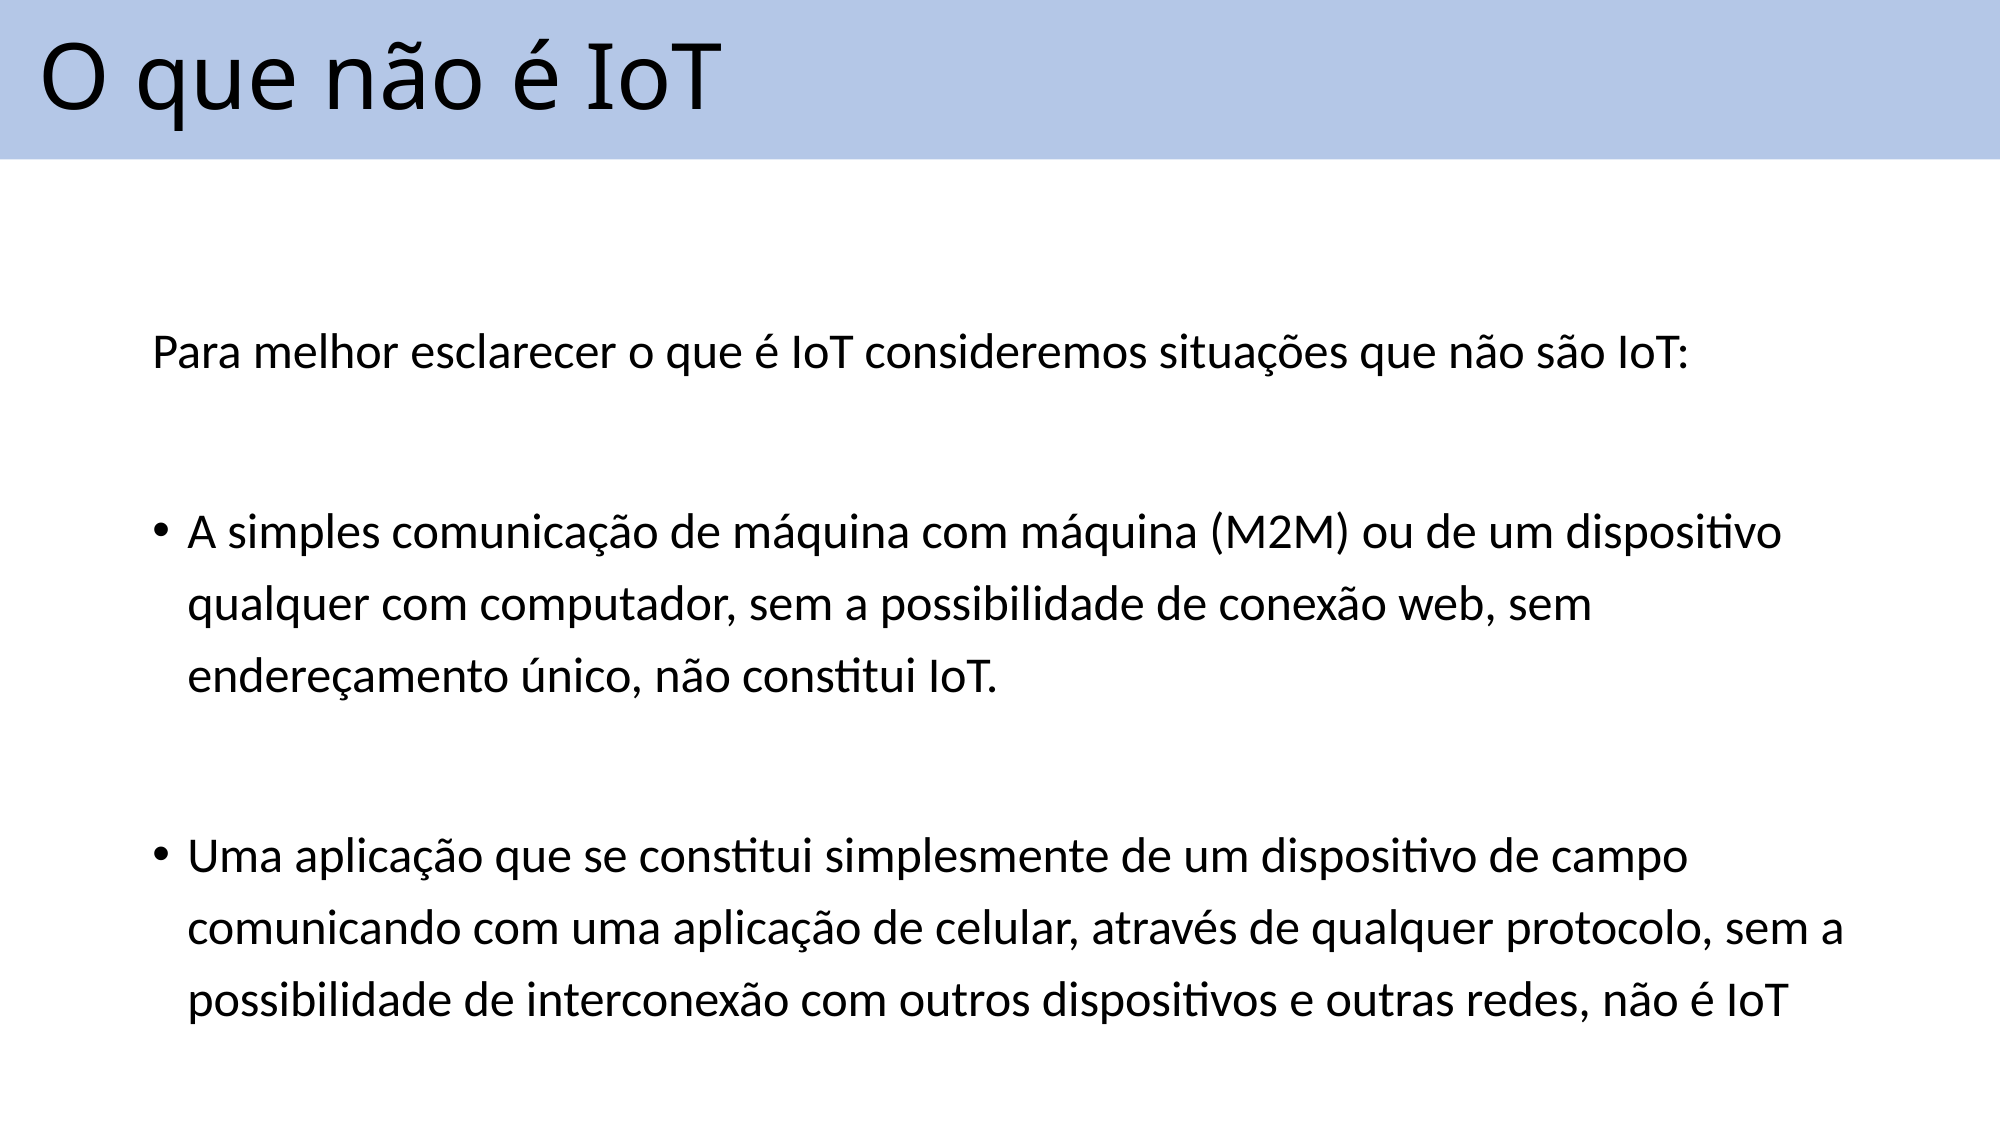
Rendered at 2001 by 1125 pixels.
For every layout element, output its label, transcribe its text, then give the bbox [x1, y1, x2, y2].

title O que não é IoT [0, 0, 2000, 160]
list Para melhor esclarecer o que é IoT consideremos situações que não são IoT: A simples comunicação de máquina com máquina (M2M) ou de um dispositivo qualquer com computador, sem a possibilidade de conexão web, sem endereçamento único, não constitui IoT. Uma aplicação que se constitui simplesmente de um dispositivo de campo comunicando com uma aplicação de celular, através de qualquer protocolo, sem a possibilidade de interconexão com outros dispositivos e outras redes, não é IoT [137, 299, 1863, 1098]
